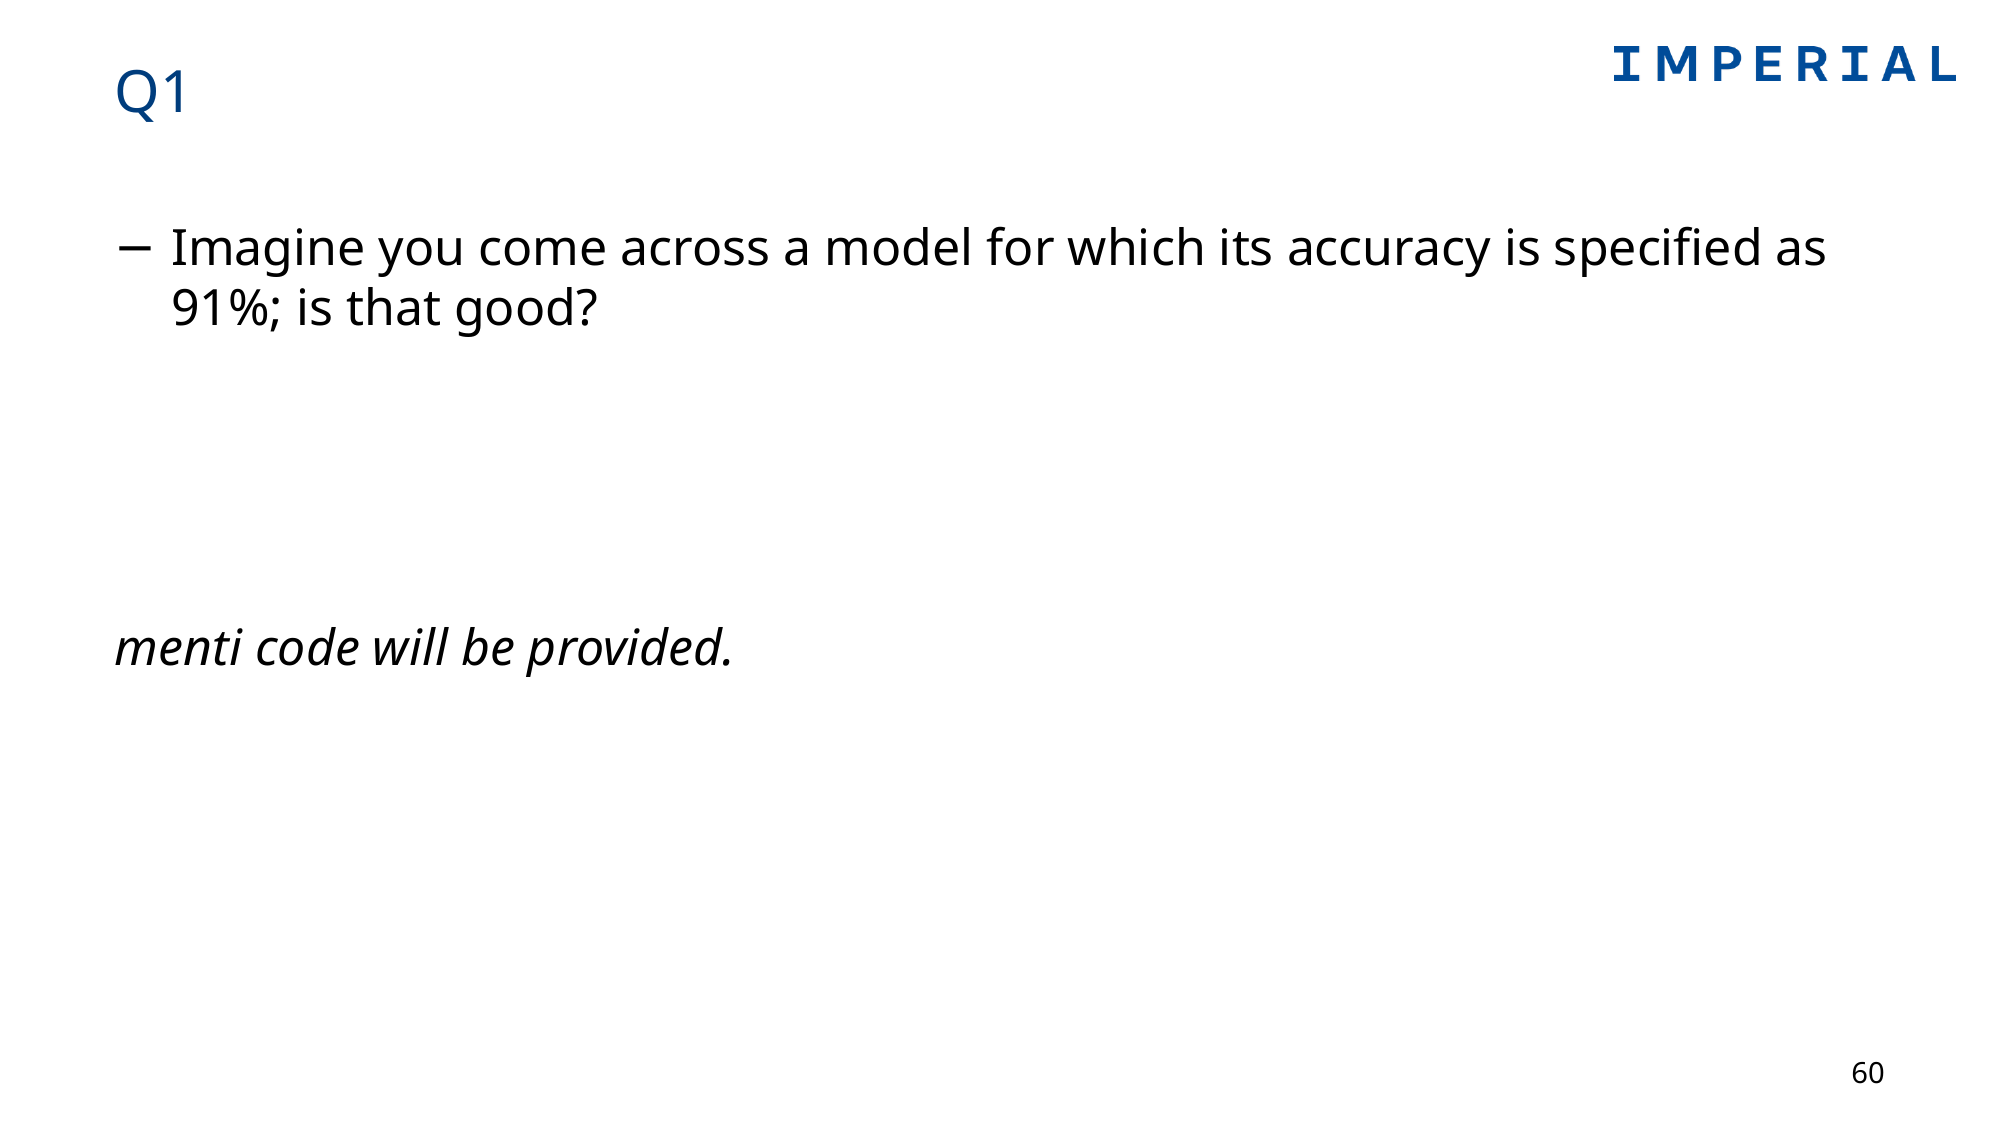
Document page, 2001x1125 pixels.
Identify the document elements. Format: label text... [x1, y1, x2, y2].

slide_number 60 [1433, 1046, 1901, 1103]
title Q1 [99, 0, 1900, 184]
picture [1900, 46, 1956, 81]
list Imagine you come across a model for which its accuracy is specified as 91%; is that good? menti code will be provided. [99, 208, 1900, 1024]
